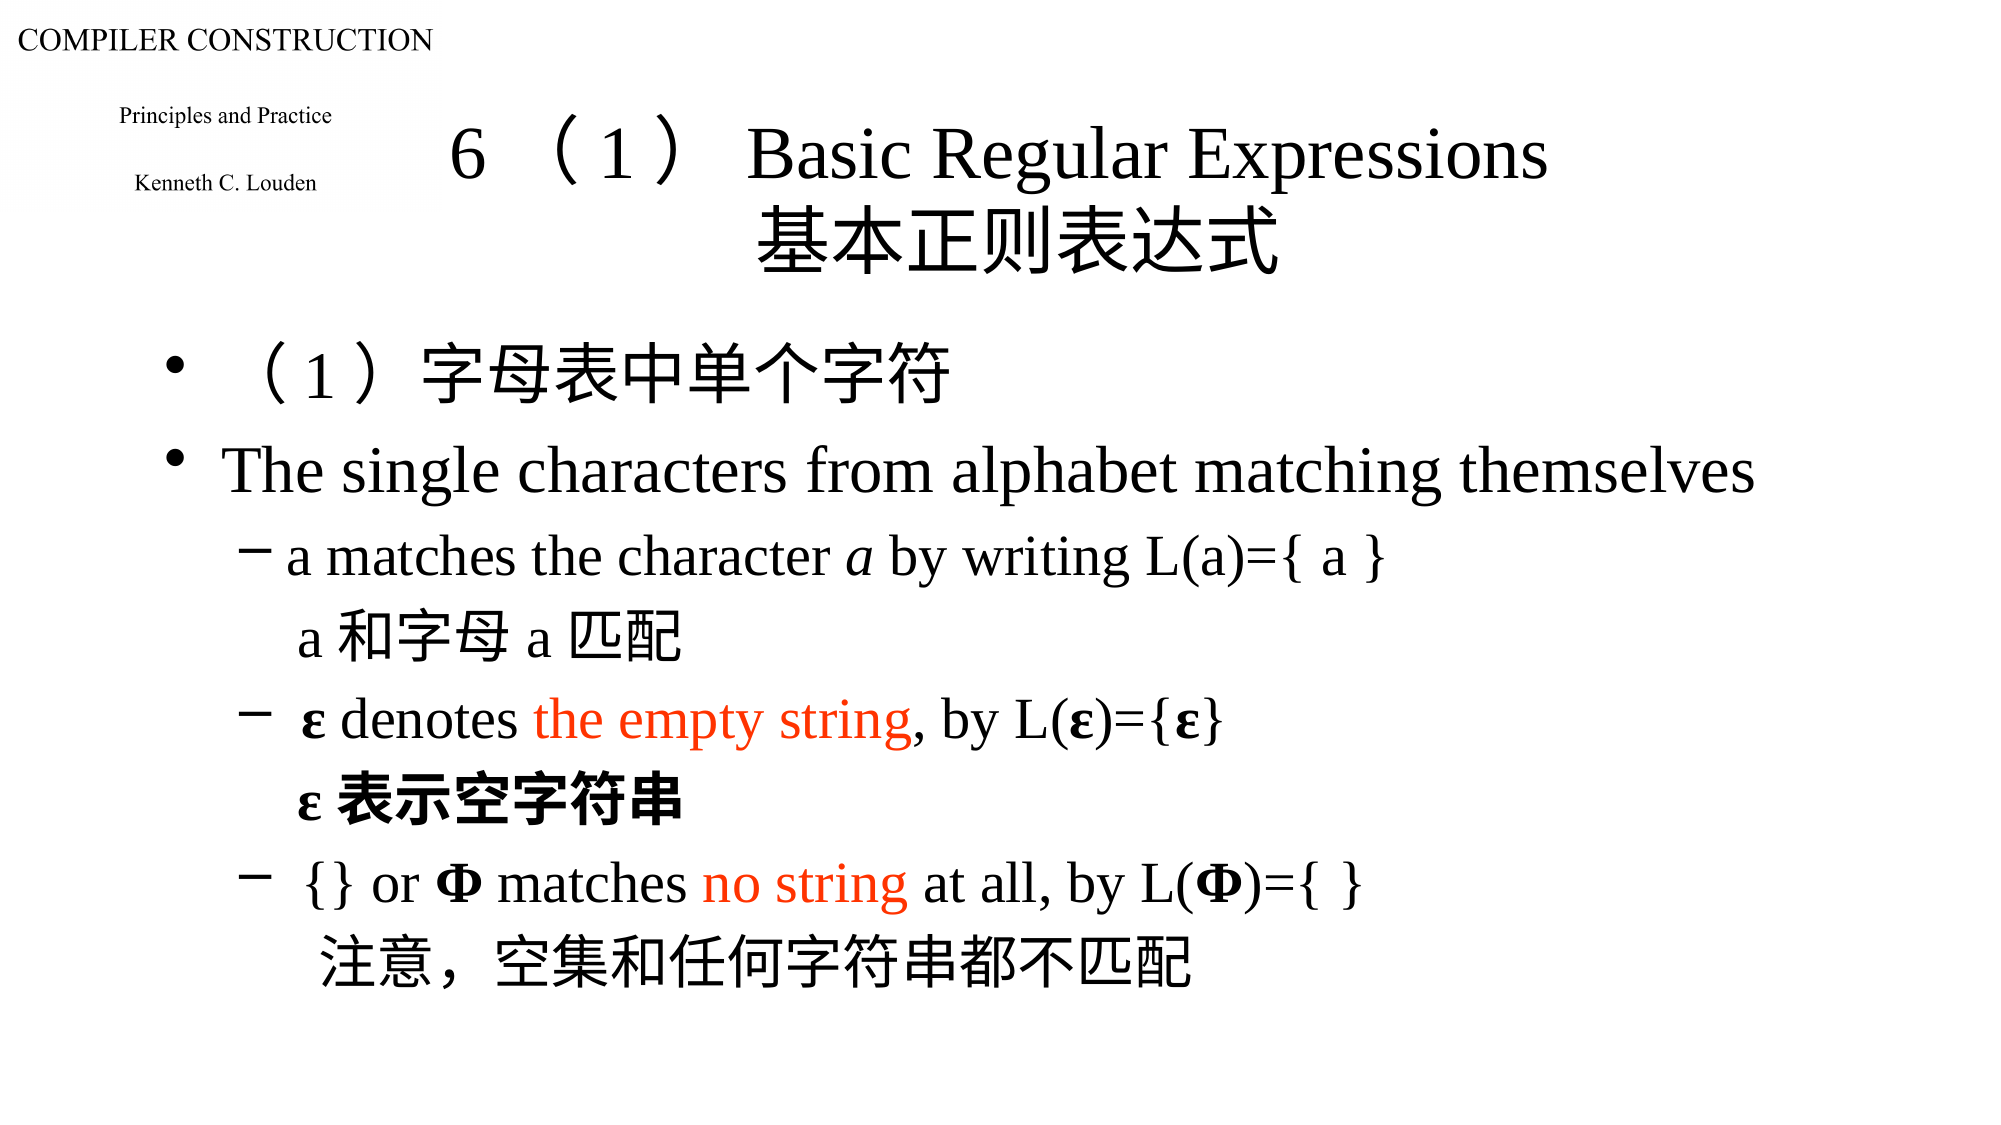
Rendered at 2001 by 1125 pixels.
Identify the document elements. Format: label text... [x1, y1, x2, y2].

picture [0, 0, 442, 212]
list （1）字母表中单个字符 The single characters from alphabet matching themselves a matches the character a by writing L(a)={ a } a和字母a匹配 ε denotes the empty string, by L(ε)={ε} ε表示空字符串 {} or Φ matches no string at all, by L(Φ)={ } 注意，空集和任何字符串都不匹配 [149, 324, 1851, 1001]
title 6（1）Basic Regular Expressions 基本正则表达式 [149, 99, 1851, 288]
